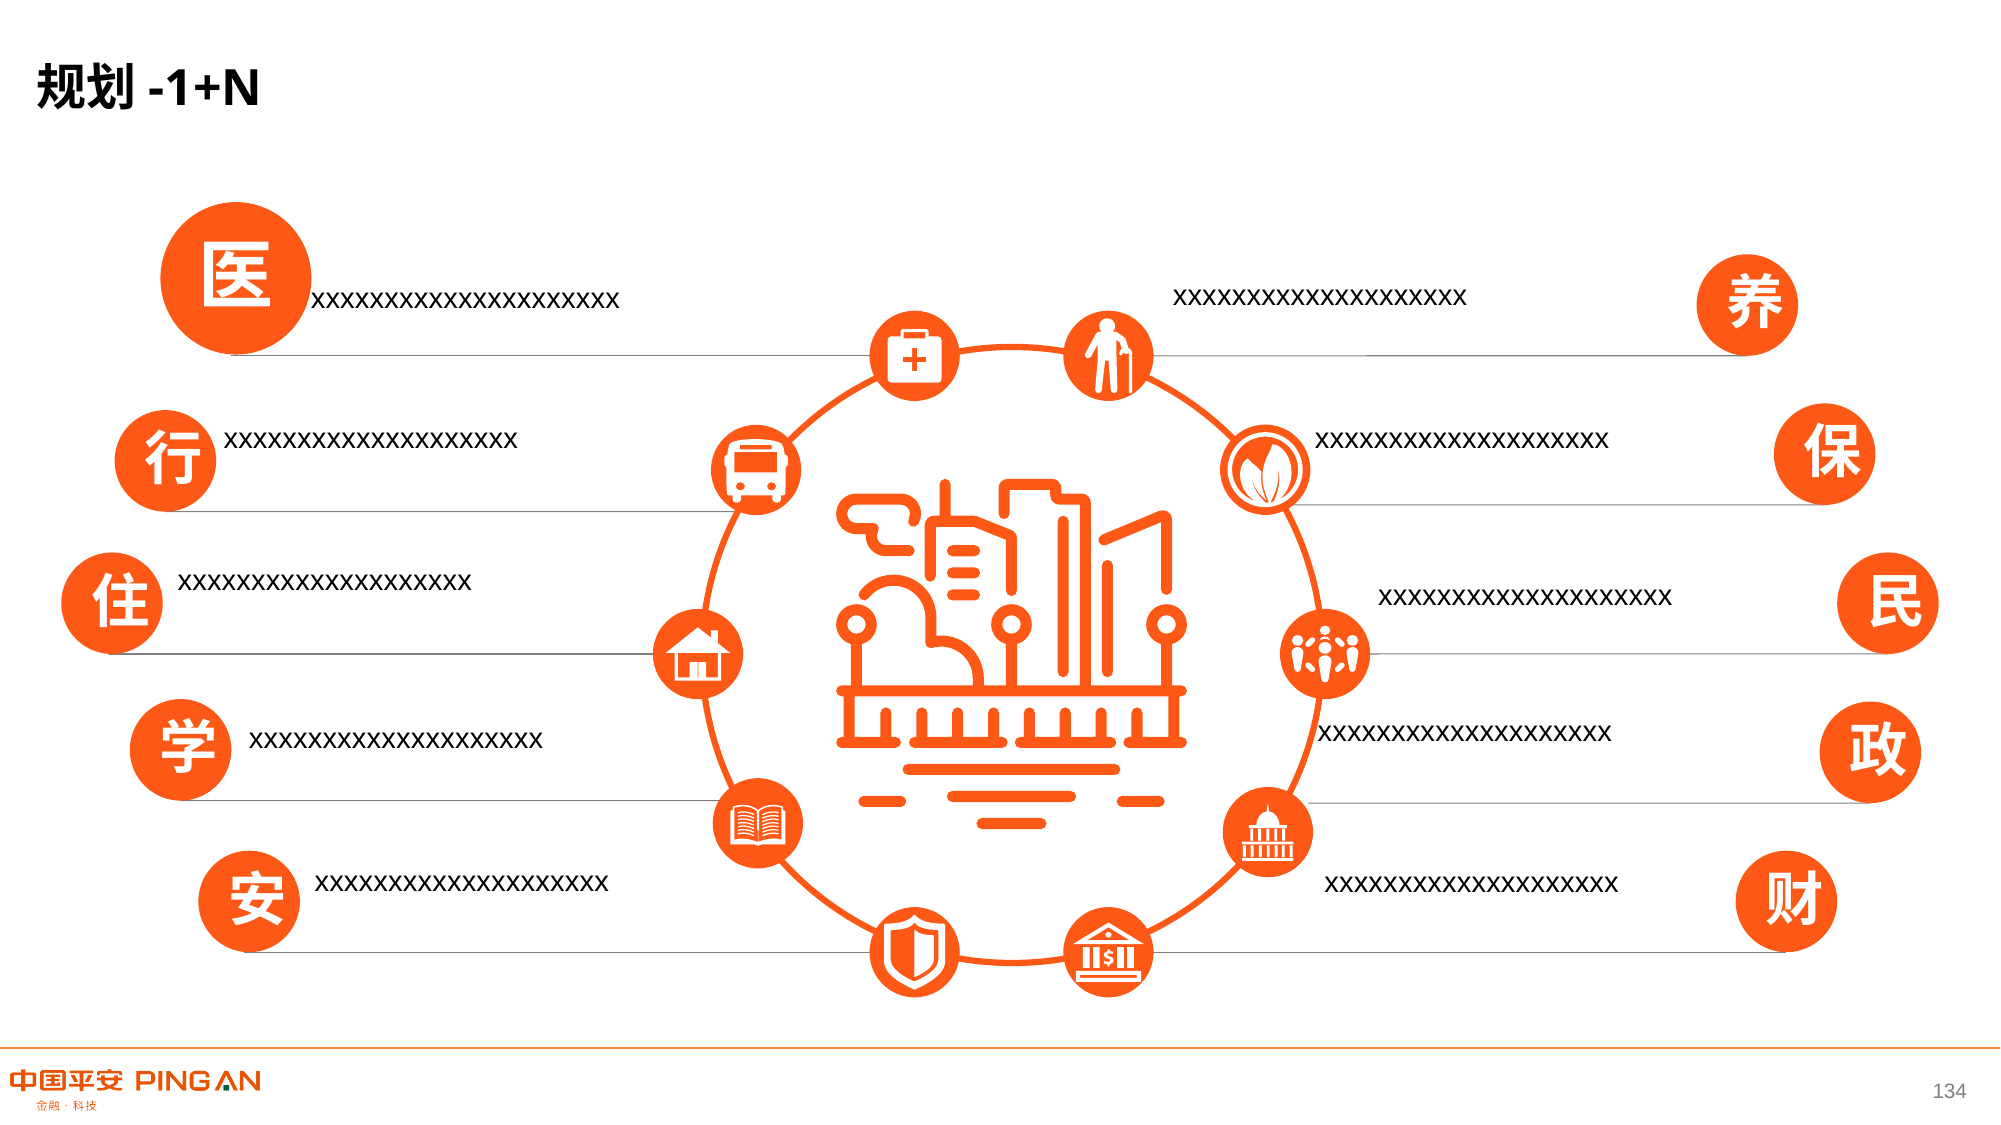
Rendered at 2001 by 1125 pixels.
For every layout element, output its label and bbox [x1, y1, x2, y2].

text_box [114, 410, 691, 512]
picture [10, 1069, 260, 1111]
text_box [36, 26, 1831, 145]
text_box [61, 202, 1939, 998]
